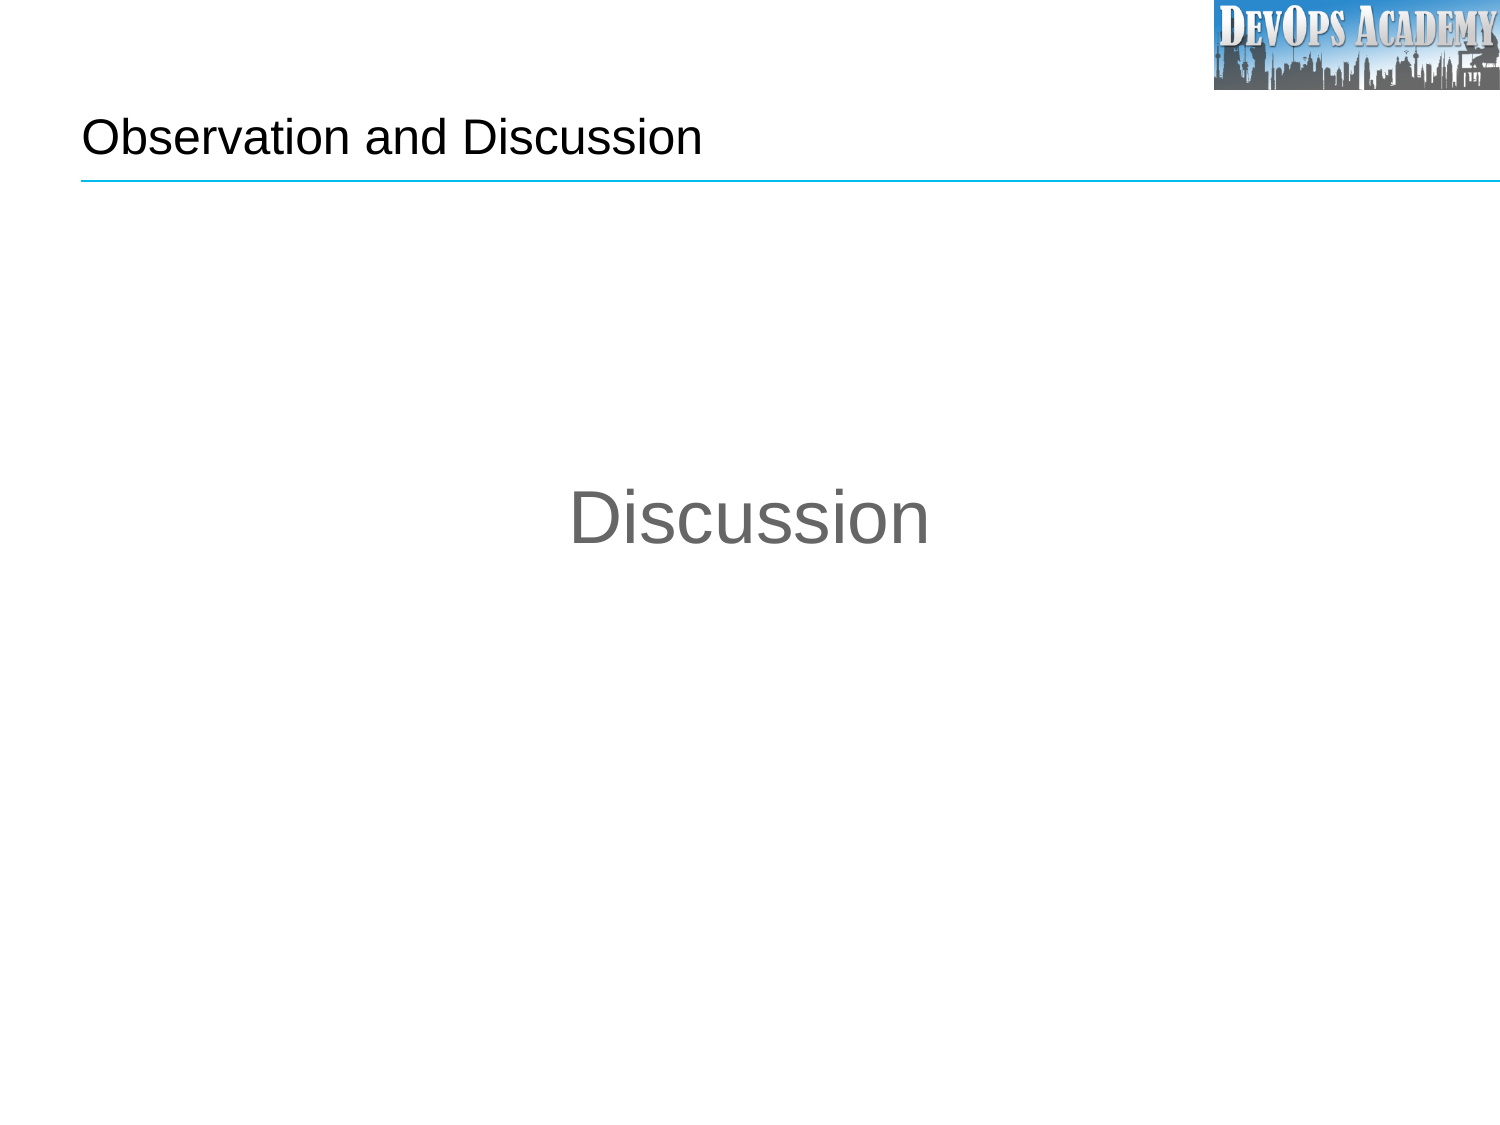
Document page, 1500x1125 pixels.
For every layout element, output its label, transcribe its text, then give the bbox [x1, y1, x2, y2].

title Observation and Discussion [81, 0, 1419, 165]
picture [1419, 0, 1500, 90]
list Discussion [81, 256, 1419, 1049]
